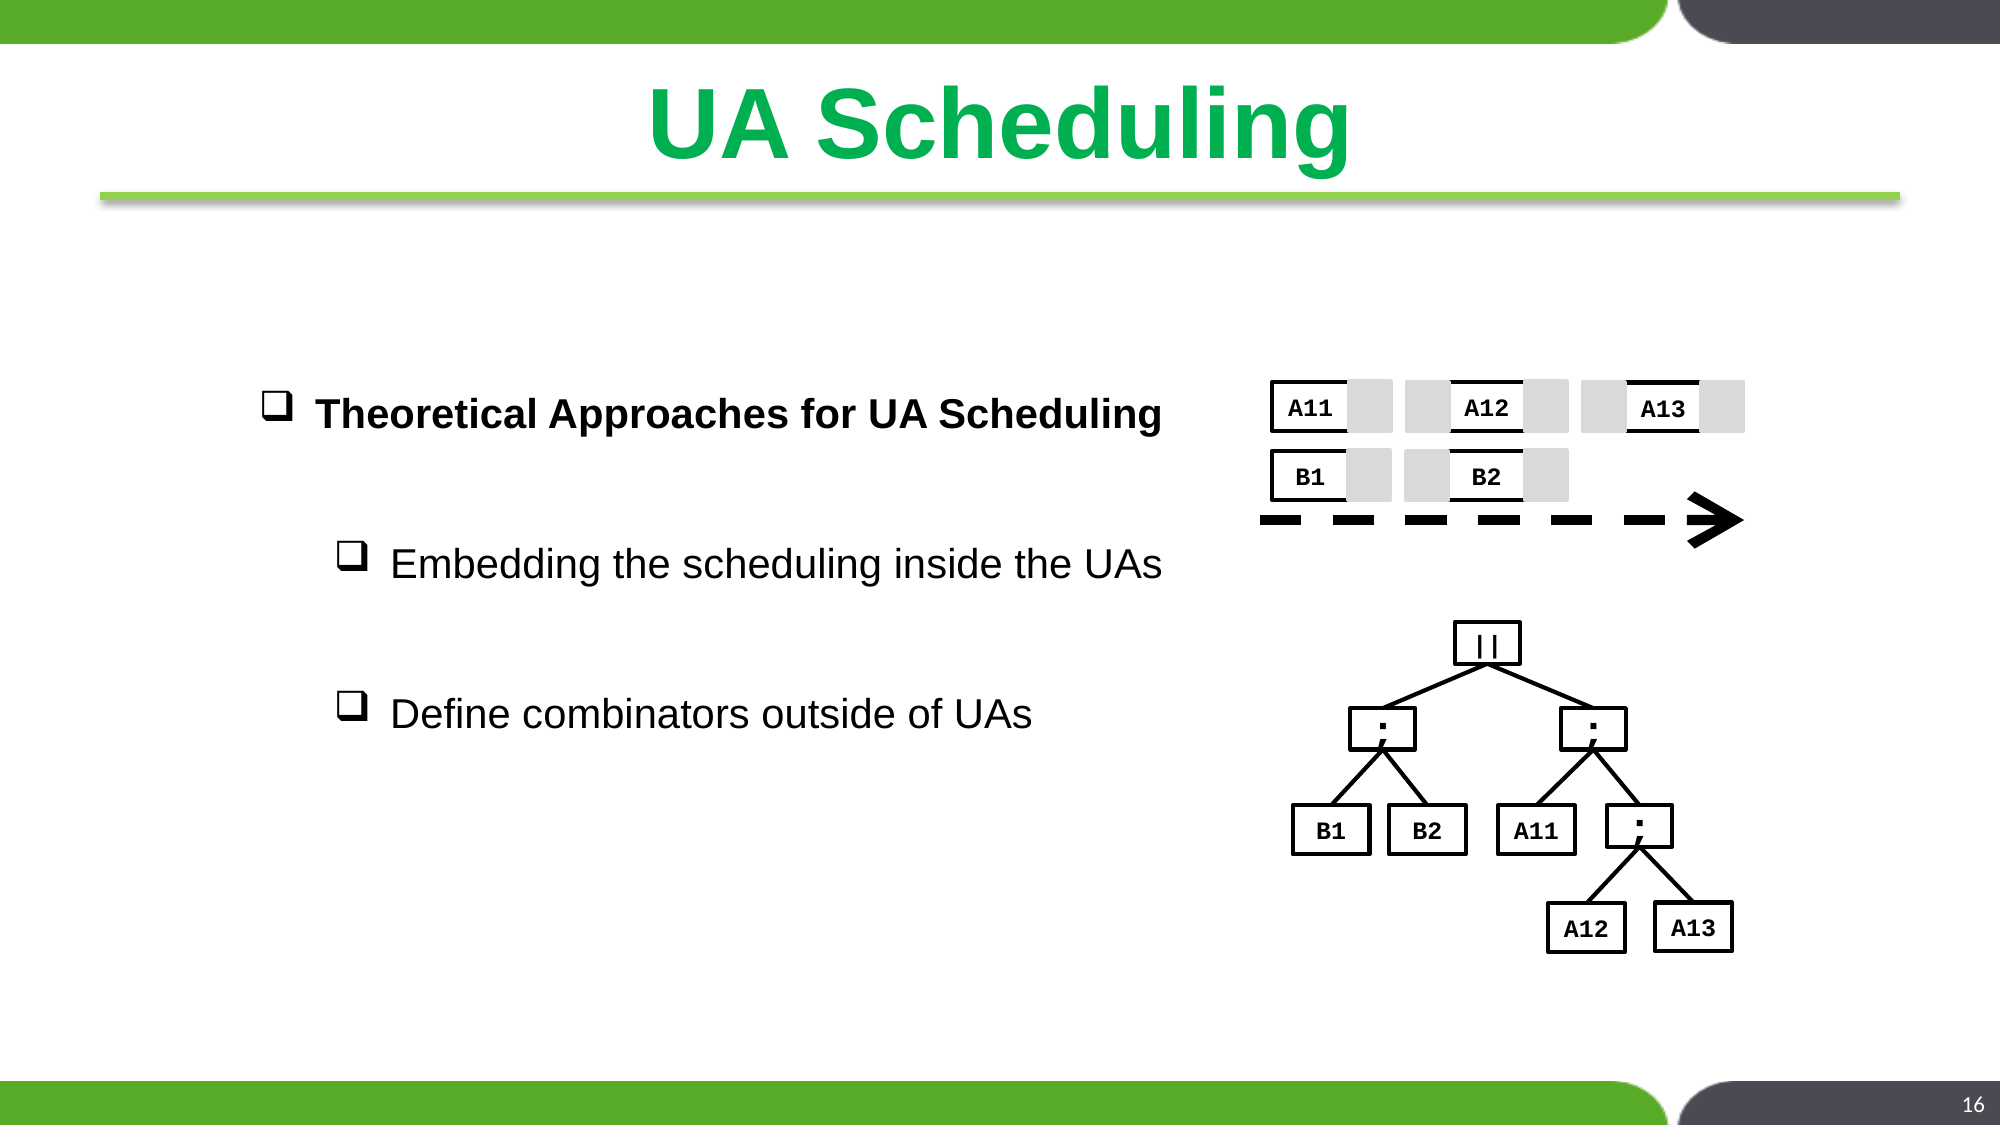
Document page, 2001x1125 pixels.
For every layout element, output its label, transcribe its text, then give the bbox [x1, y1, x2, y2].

text_box || [1453, 620, 1522, 662]
text_box [1523, 448, 1569, 502]
text_box B2 [1387, 803, 1468, 856]
text_box Theoretical Approaches for UA Scheduling Embedding the scheduling inside the UAs Define combinators outside of UAs [244, 279, 1224, 745]
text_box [1382, 663, 1488, 709]
text_box A11 [1496, 803, 1577, 856]
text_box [1536, 749, 1591, 806]
text_box [1699, 380, 1745, 433]
text_box [1523, 379, 1569, 433]
text_box [1346, 448, 1392, 502]
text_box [1330, 749, 1380, 806]
text_box B2 [1450, 449, 1523, 502]
text_box [1347, 379, 1393, 433]
text_box A12 [1451, 380, 1523, 433]
text_box A11 [1270, 380, 1347, 433]
text_box B1 [1270, 449, 1346, 502]
text_box ; [1348, 706, 1417, 747]
text_box A13 [1627, 380, 1699, 433]
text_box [1639, 846, 1694, 903]
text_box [1488, 663, 1594, 709]
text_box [1593, 749, 1640, 806]
slide_number 16 [1690, 1081, 2000, 1125]
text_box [1382, 749, 1428, 806]
text_box [1405, 380, 1451, 433]
text_box ; [1605, 803, 1674, 845]
text_box A12 [1546, 901, 1627, 954]
text_box [1581, 380, 1627, 433]
text_box A13 [1653, 900, 1734, 953]
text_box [1586, 846, 1638, 904]
text_box ; [1559, 706, 1628, 747]
text_box [1404, 449, 1450, 502]
title UA Scheduling [257, 50, 1745, 181]
text_box B1 [1291, 803, 1372, 856]
